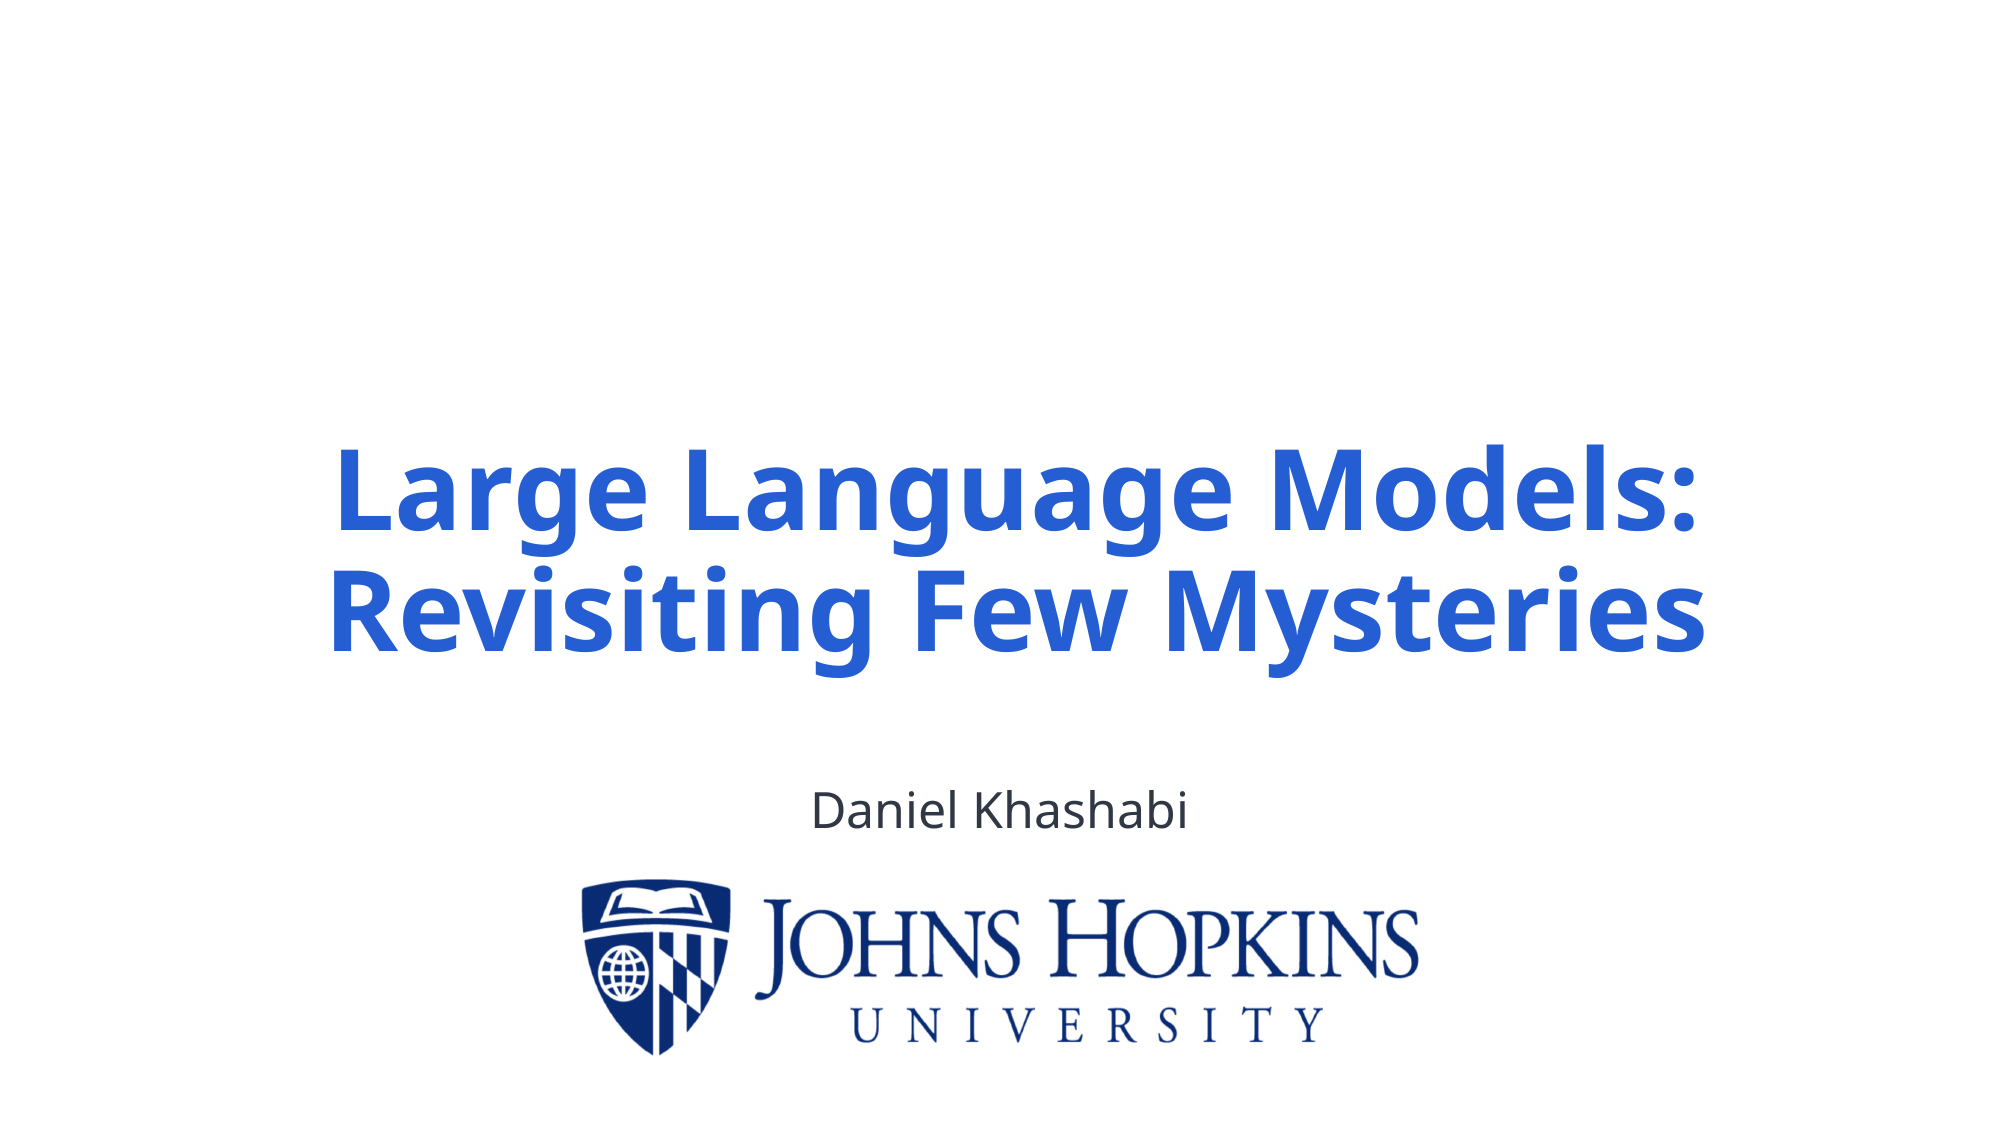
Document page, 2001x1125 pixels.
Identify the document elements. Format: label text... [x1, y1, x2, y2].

title Large Language Models: Revisiting Few Mysteries [107, 370, 1927, 684]
picture [562, 861, 1438, 1099]
subtitle Daniel Khashabi [298, 777, 1702, 915]
